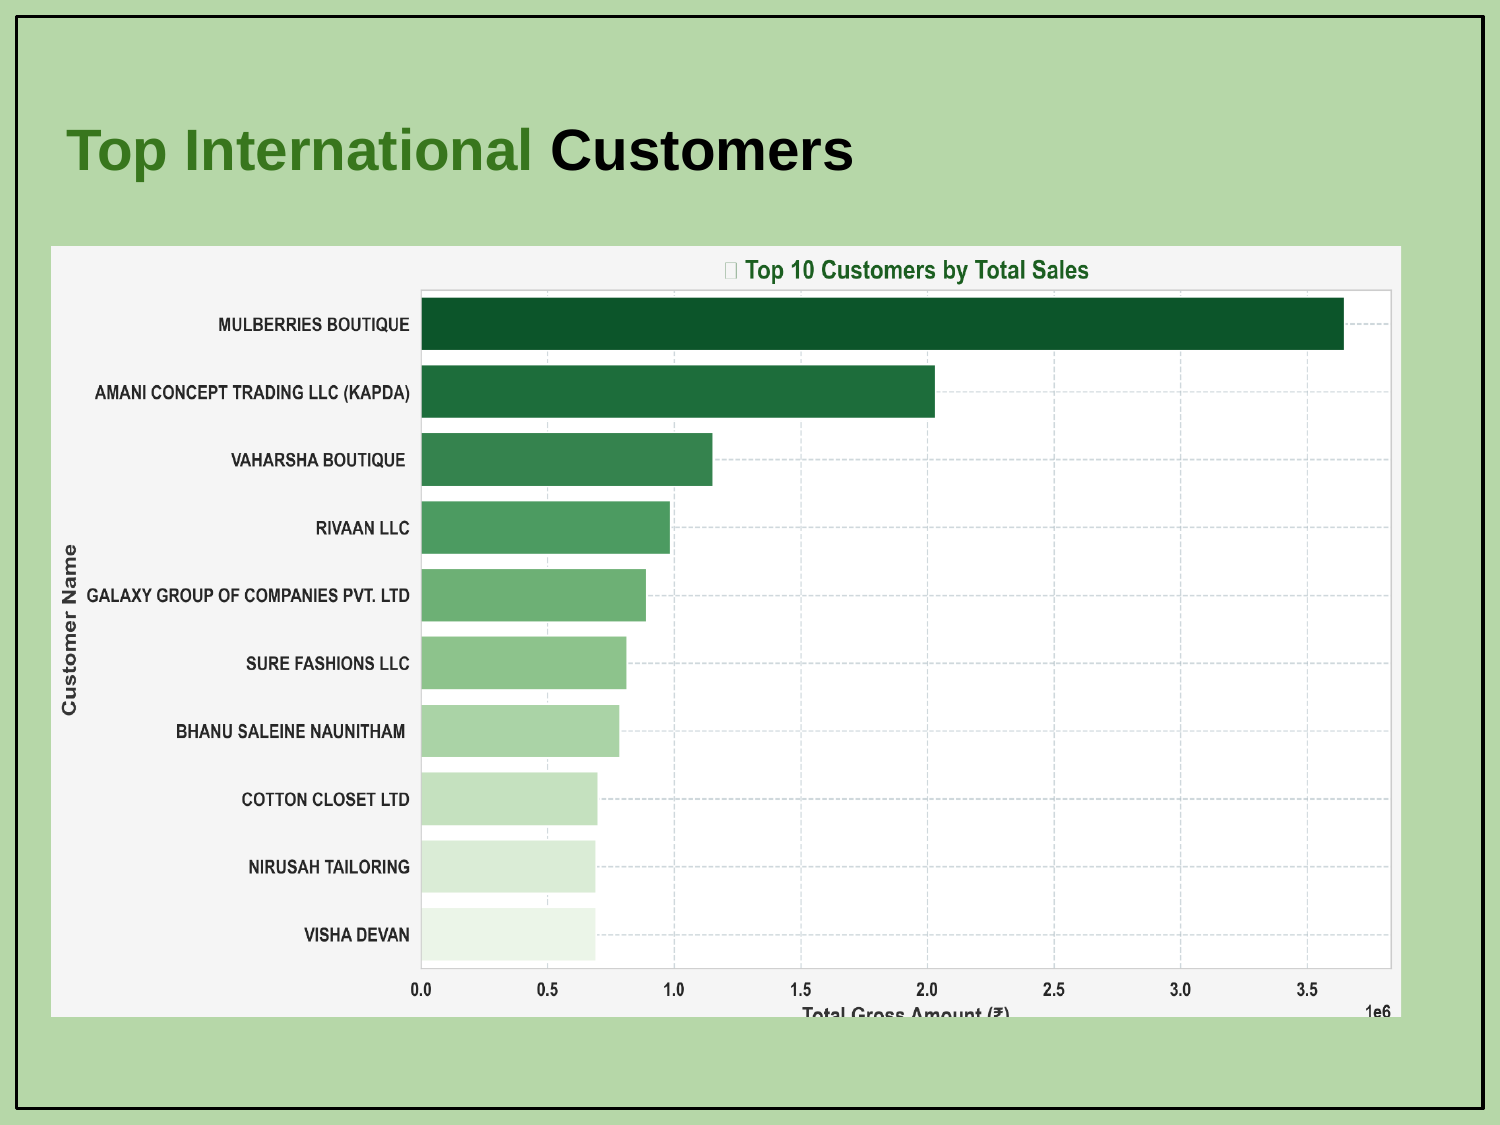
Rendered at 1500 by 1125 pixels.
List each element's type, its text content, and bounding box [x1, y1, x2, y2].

title Top International Customers [51, 97, 1449, 223]
picture [50, 222, 1402, 1017]
text_box [16, 16, 1483, 1109]
